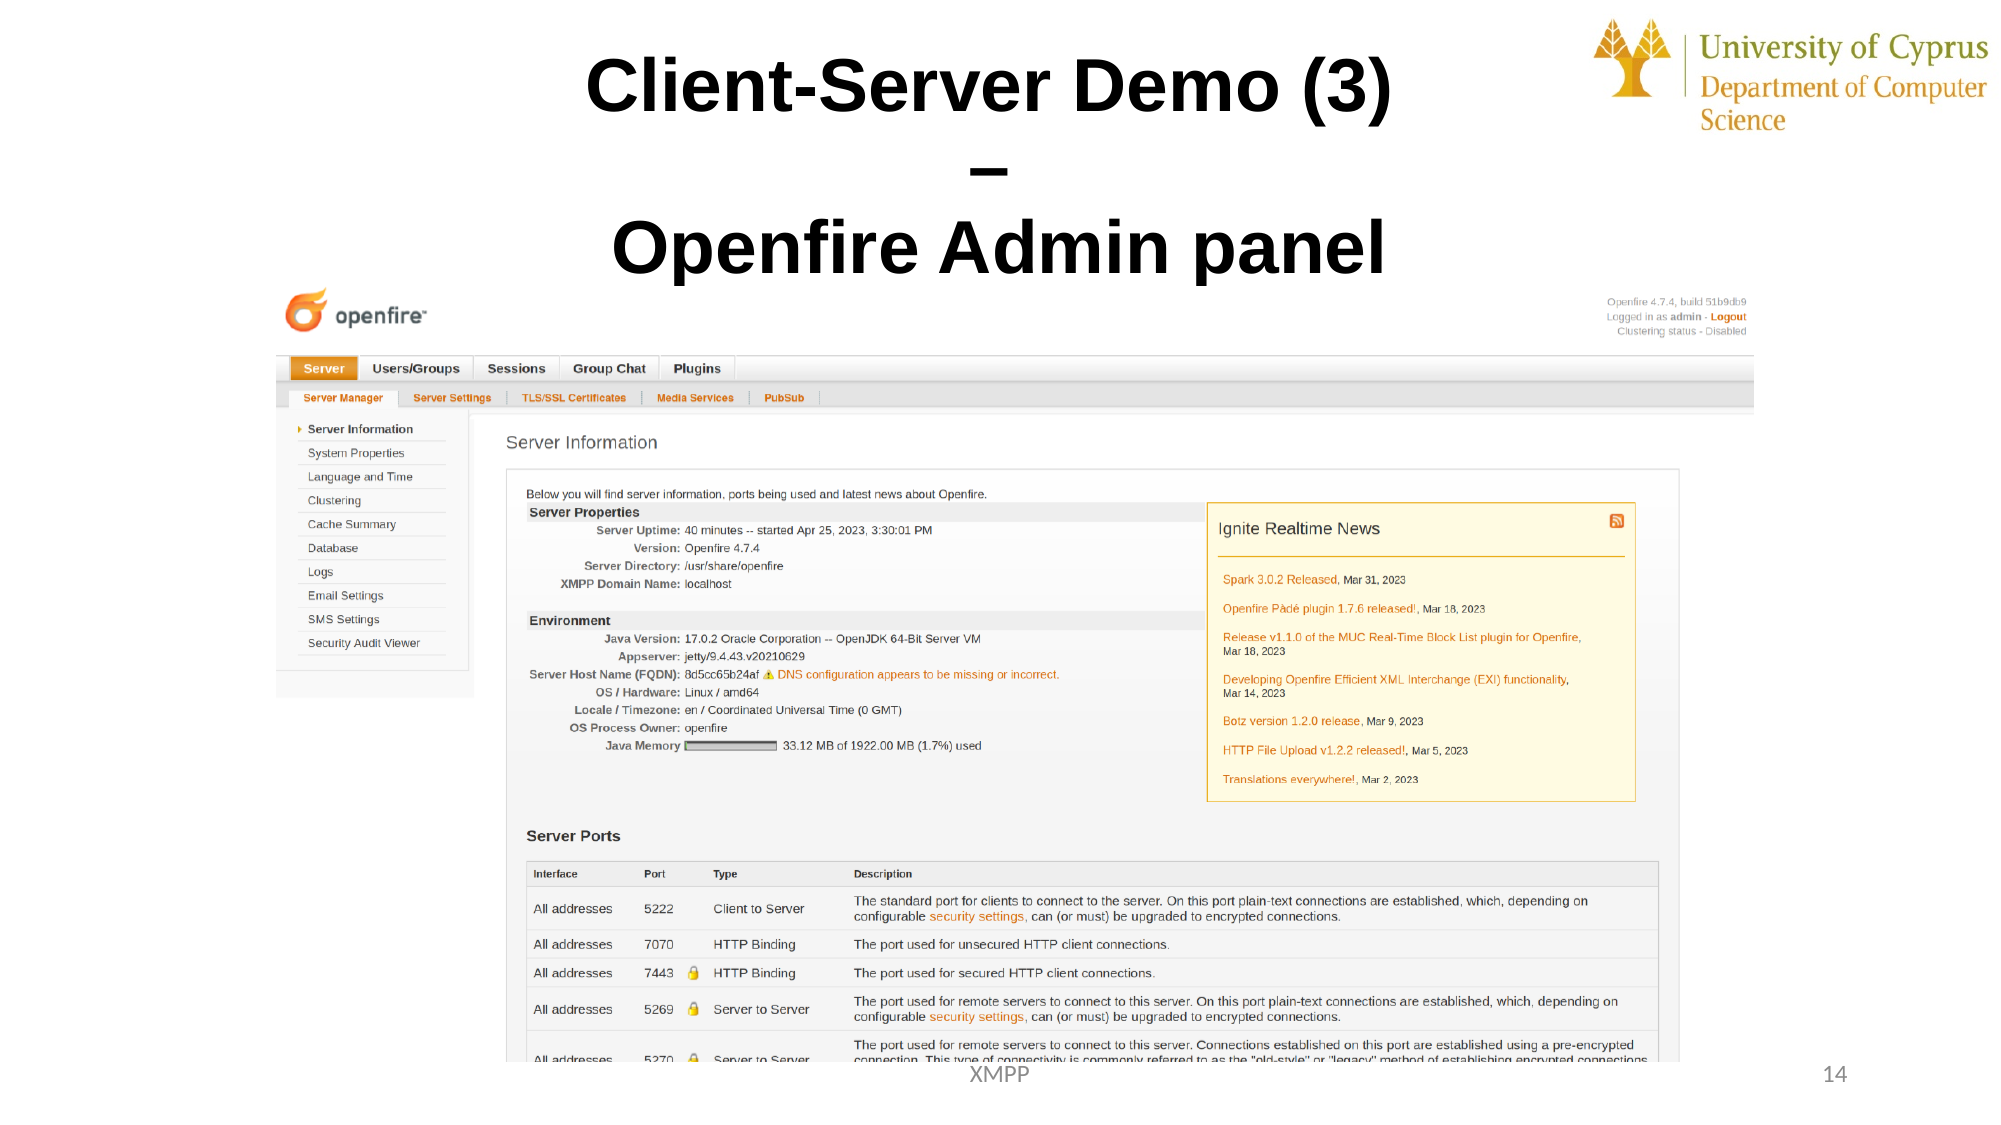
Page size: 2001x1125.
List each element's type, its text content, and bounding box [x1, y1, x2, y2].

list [276, 286, 1754, 1062]
footer XMPP [662, 1062, 1338, 1103]
title Client-Server Demo (3) – Openfire Admin panel [137, 59, 1863, 278]
slide_number 14 [1412, 1042, 1863, 1103]
picture [1586, 0, 2000, 135]
